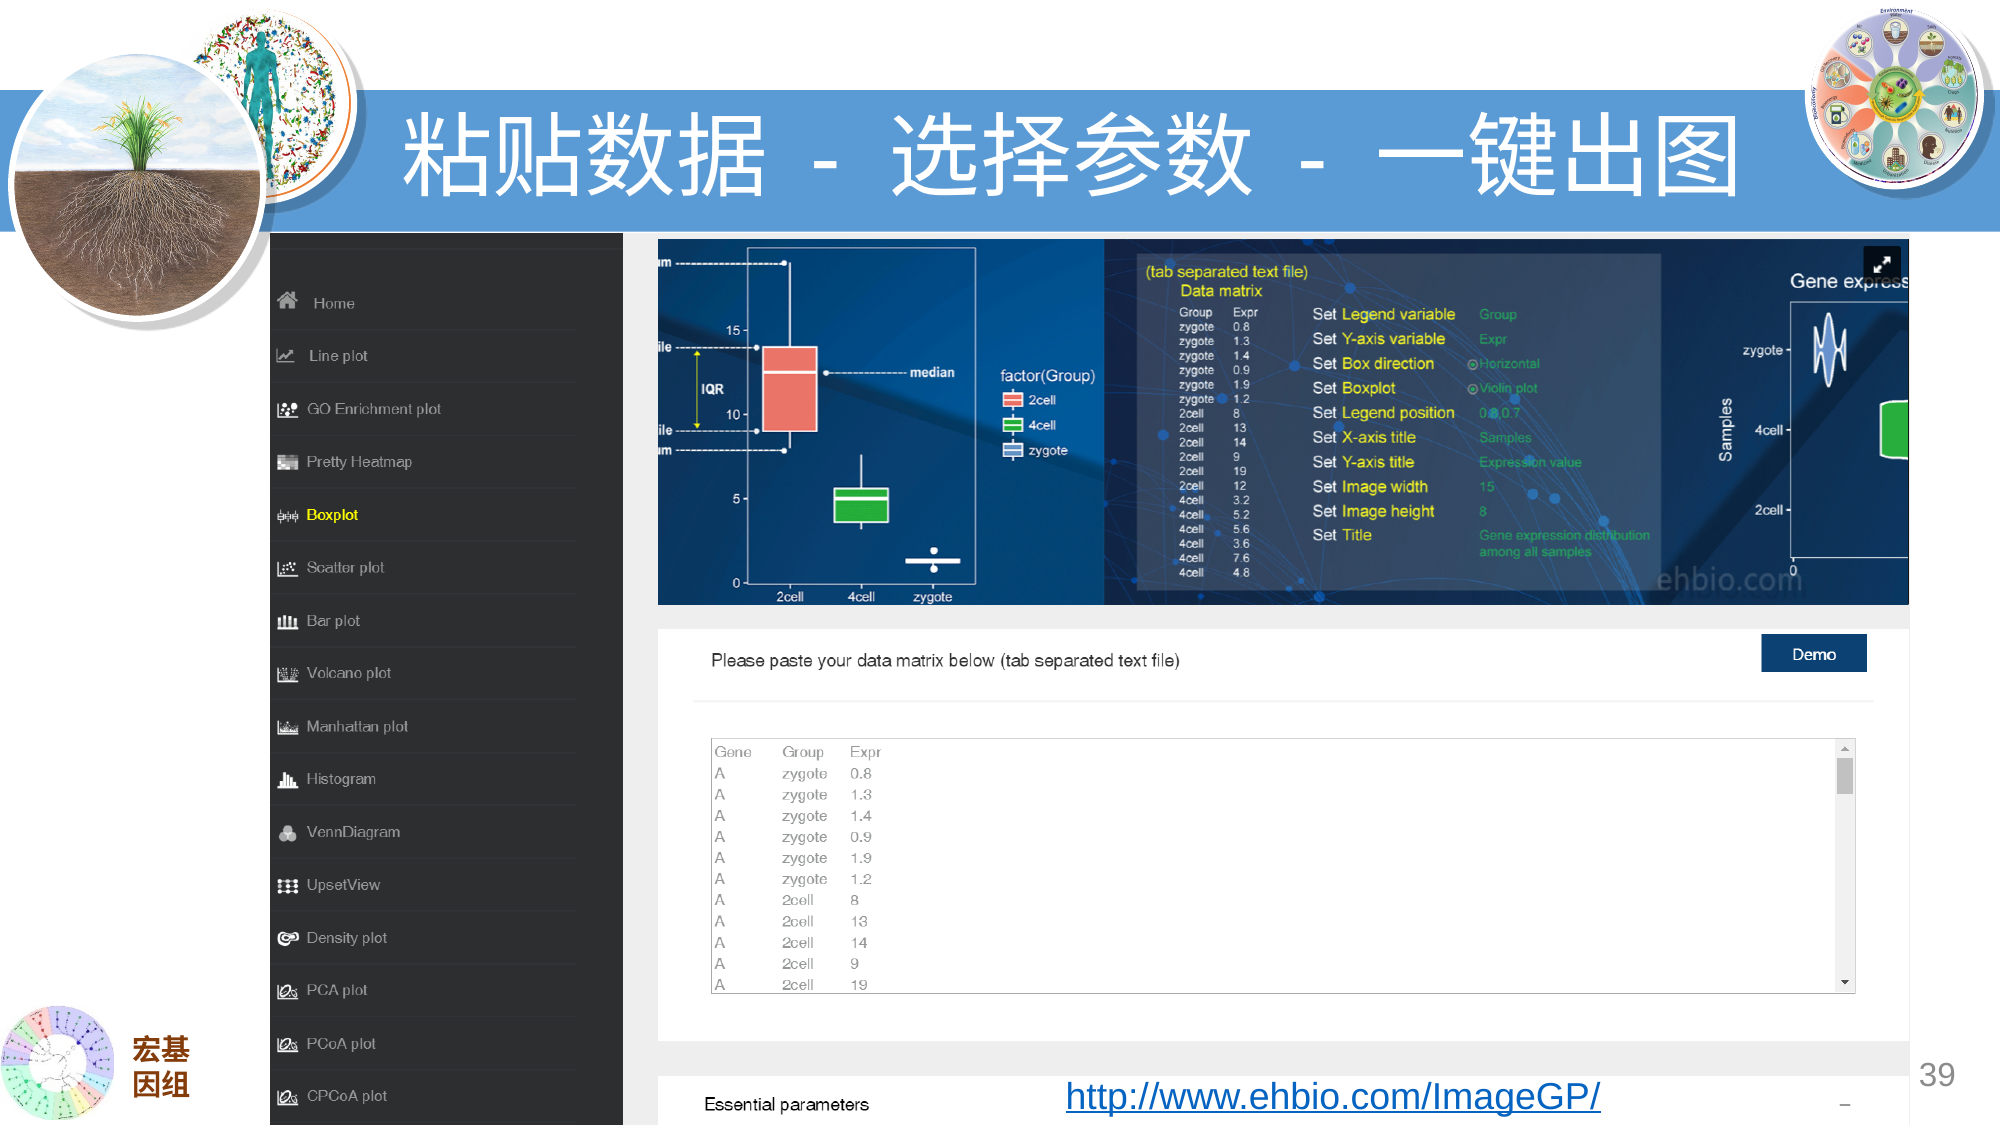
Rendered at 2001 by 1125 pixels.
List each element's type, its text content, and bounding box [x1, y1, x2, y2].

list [270, 233, 1910, 1125]
footer 39 [1910, 1042, 1981, 1103]
picture [180, 8, 344, 196]
picture [1813, 7, 1977, 183]
title 粘贴数据 - 选择参数 - 一键出图 [275, 72, 1869, 233]
picture [0, 1005, 114, 1120]
picture [15, 55, 260, 315]
